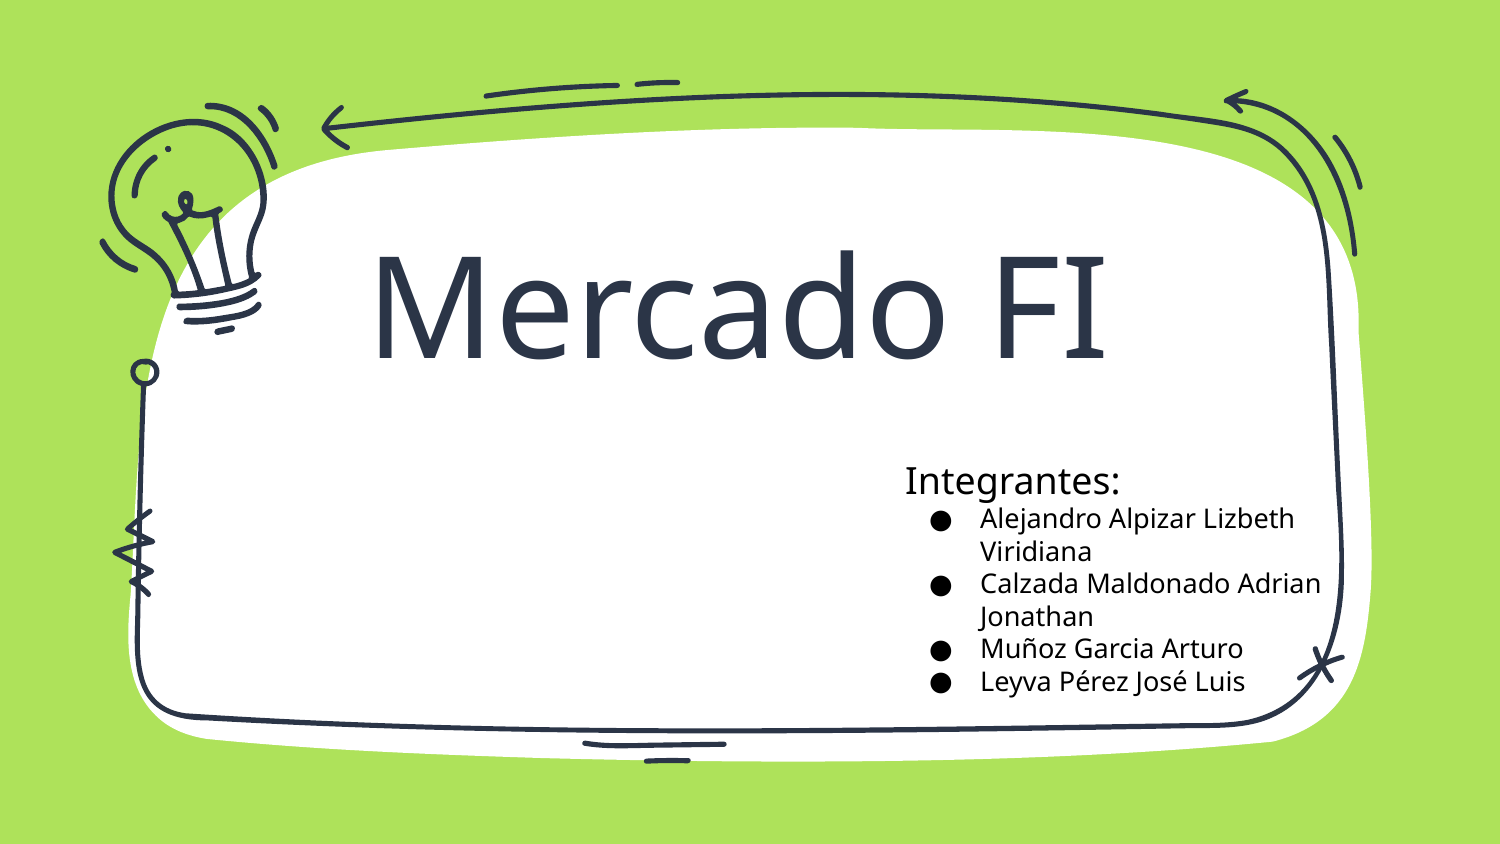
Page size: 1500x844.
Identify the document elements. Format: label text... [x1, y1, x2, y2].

text_box Integrantes: Alejandro Alpizar Lizbeth Viridiana Calzada Maldonado Adrian Jonathan Muñoz Garcia Arturo Leyva Pérez José Luis [890, 441, 1379, 747]
title Mercado FI [294, 174, 1182, 451]
